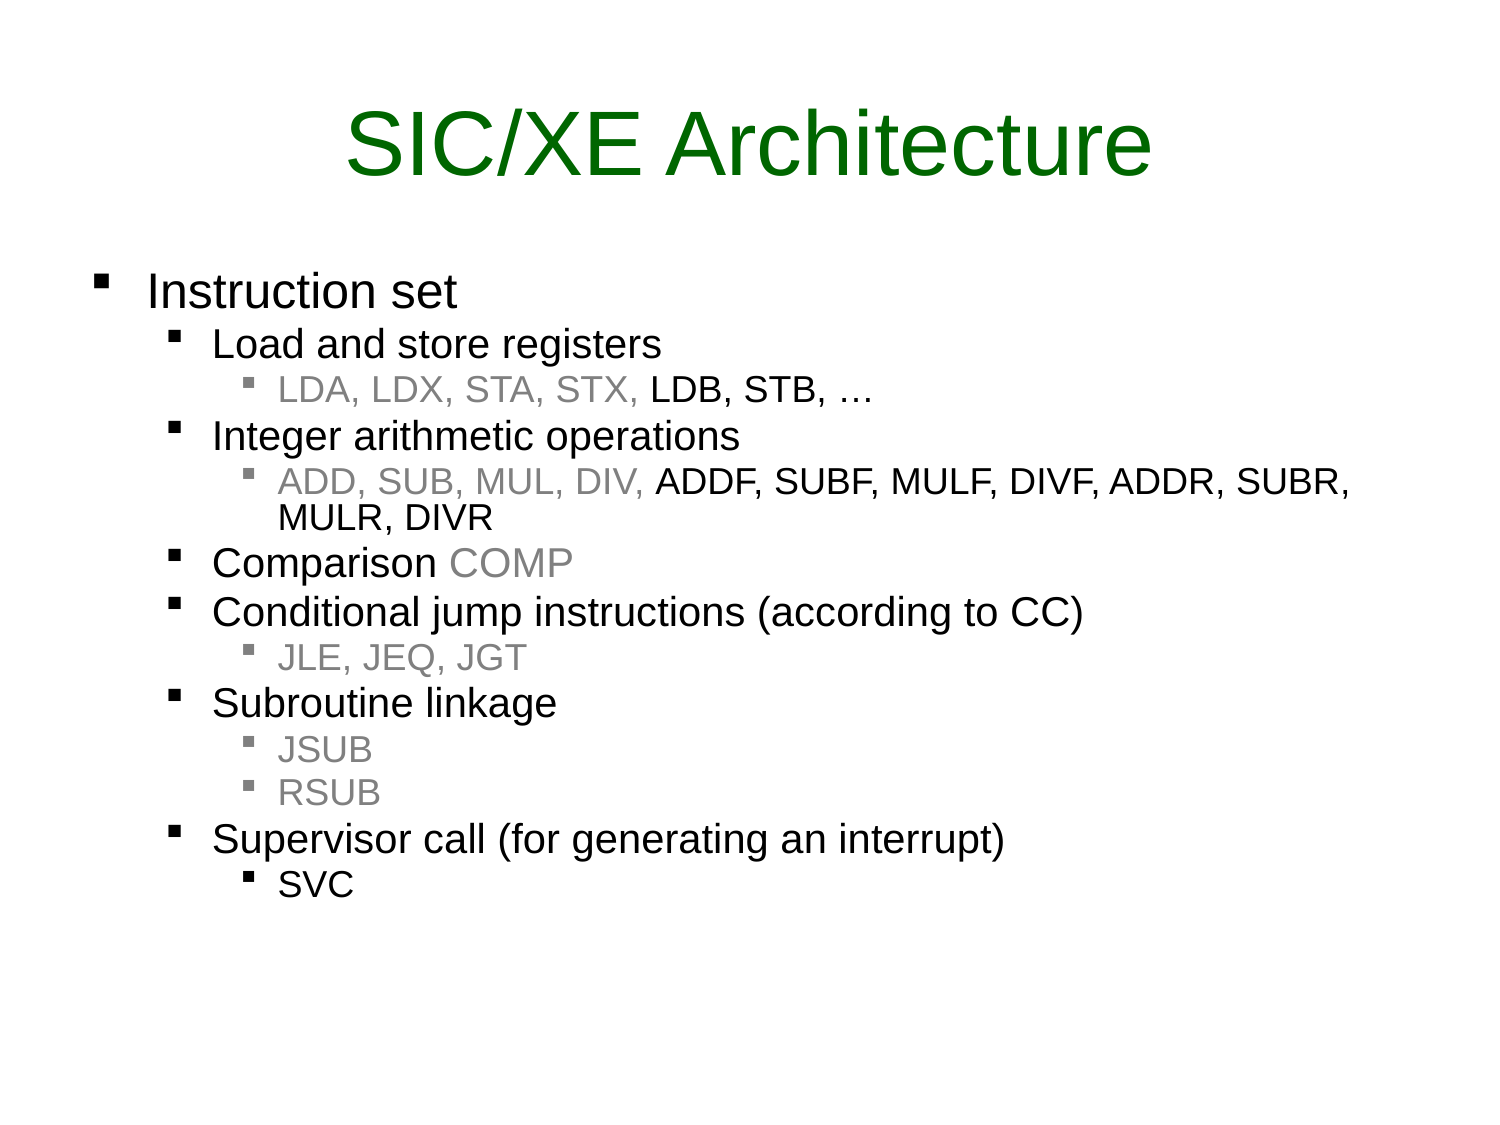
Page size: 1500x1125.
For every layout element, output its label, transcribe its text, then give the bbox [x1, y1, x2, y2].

list Instruction set Load and store registers LDA, LDX, STA, STX, LDB, STB, … Integer arithmetic operations ADD, SUB, MUL, DIV, ADDF, SUBF, MULF, DIVF, ADDR, SUBR, MULR, DIVR Comparison COMP Conditional jump instructions (according to CC) JLE, JEQ, JGT Subroutine linkage JSUB RSUB Supervisor call (for generating an interrupt) SVC [74, 262, 1426, 1063]
title SIC/XE Architecture [74, 44, 1426, 233]
